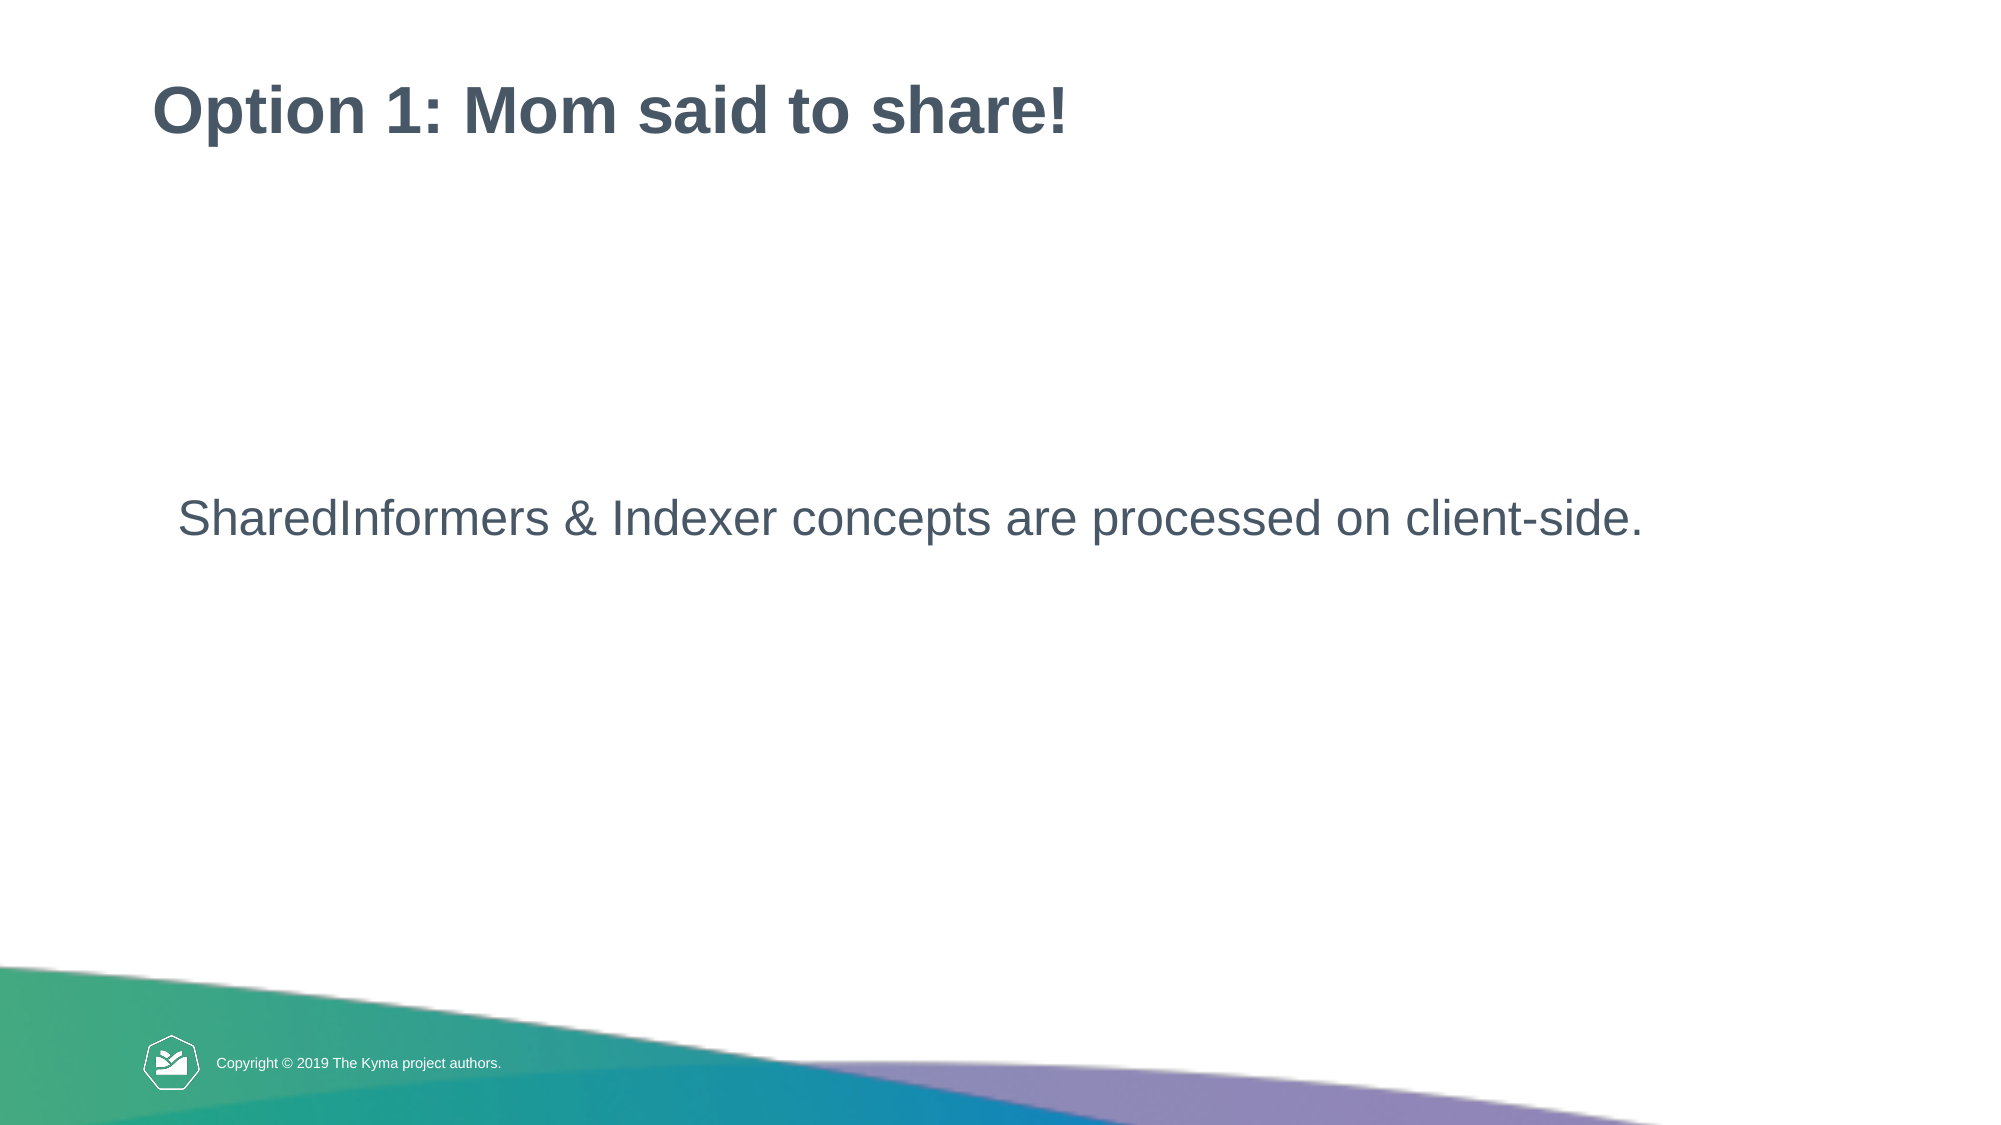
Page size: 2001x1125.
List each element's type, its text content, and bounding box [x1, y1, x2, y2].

picture [0, 610, 2001, 1125]
title Option 1: Mom said to share! [137, 59, 1863, 278]
list SharedInformers & Indexer concepts are processed on client-side. [162, 477, 1888, 786]
